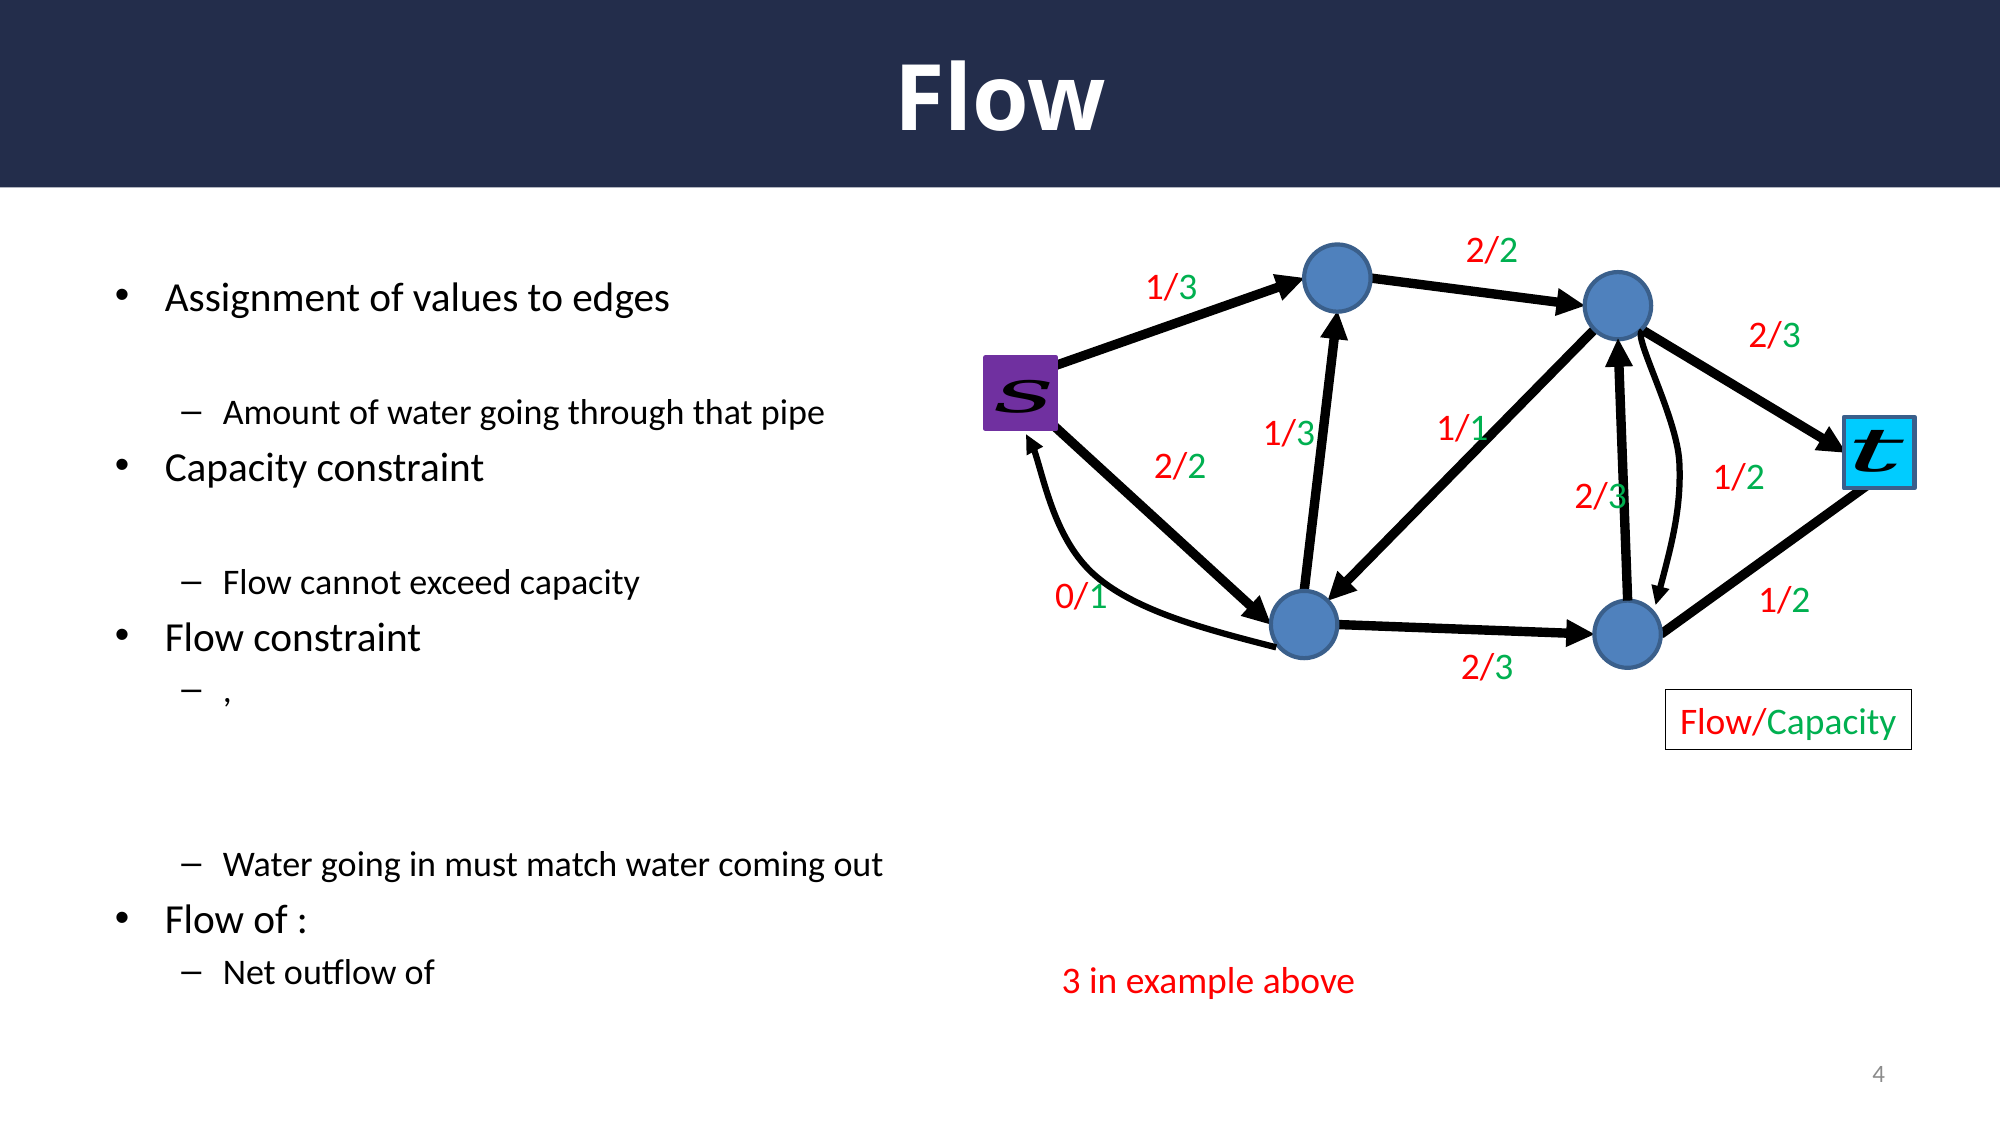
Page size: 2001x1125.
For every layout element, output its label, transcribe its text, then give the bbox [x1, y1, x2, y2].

title Flow [99, 24, 1900, 163]
text_box 3 in example above [1046, 948, 1371, 1009]
slide_number 4 [1433, 1042, 1900, 1103]
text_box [987, 217, 1913, 718]
text_box Flow/Capacity [1665, 725, 1912, 750]
